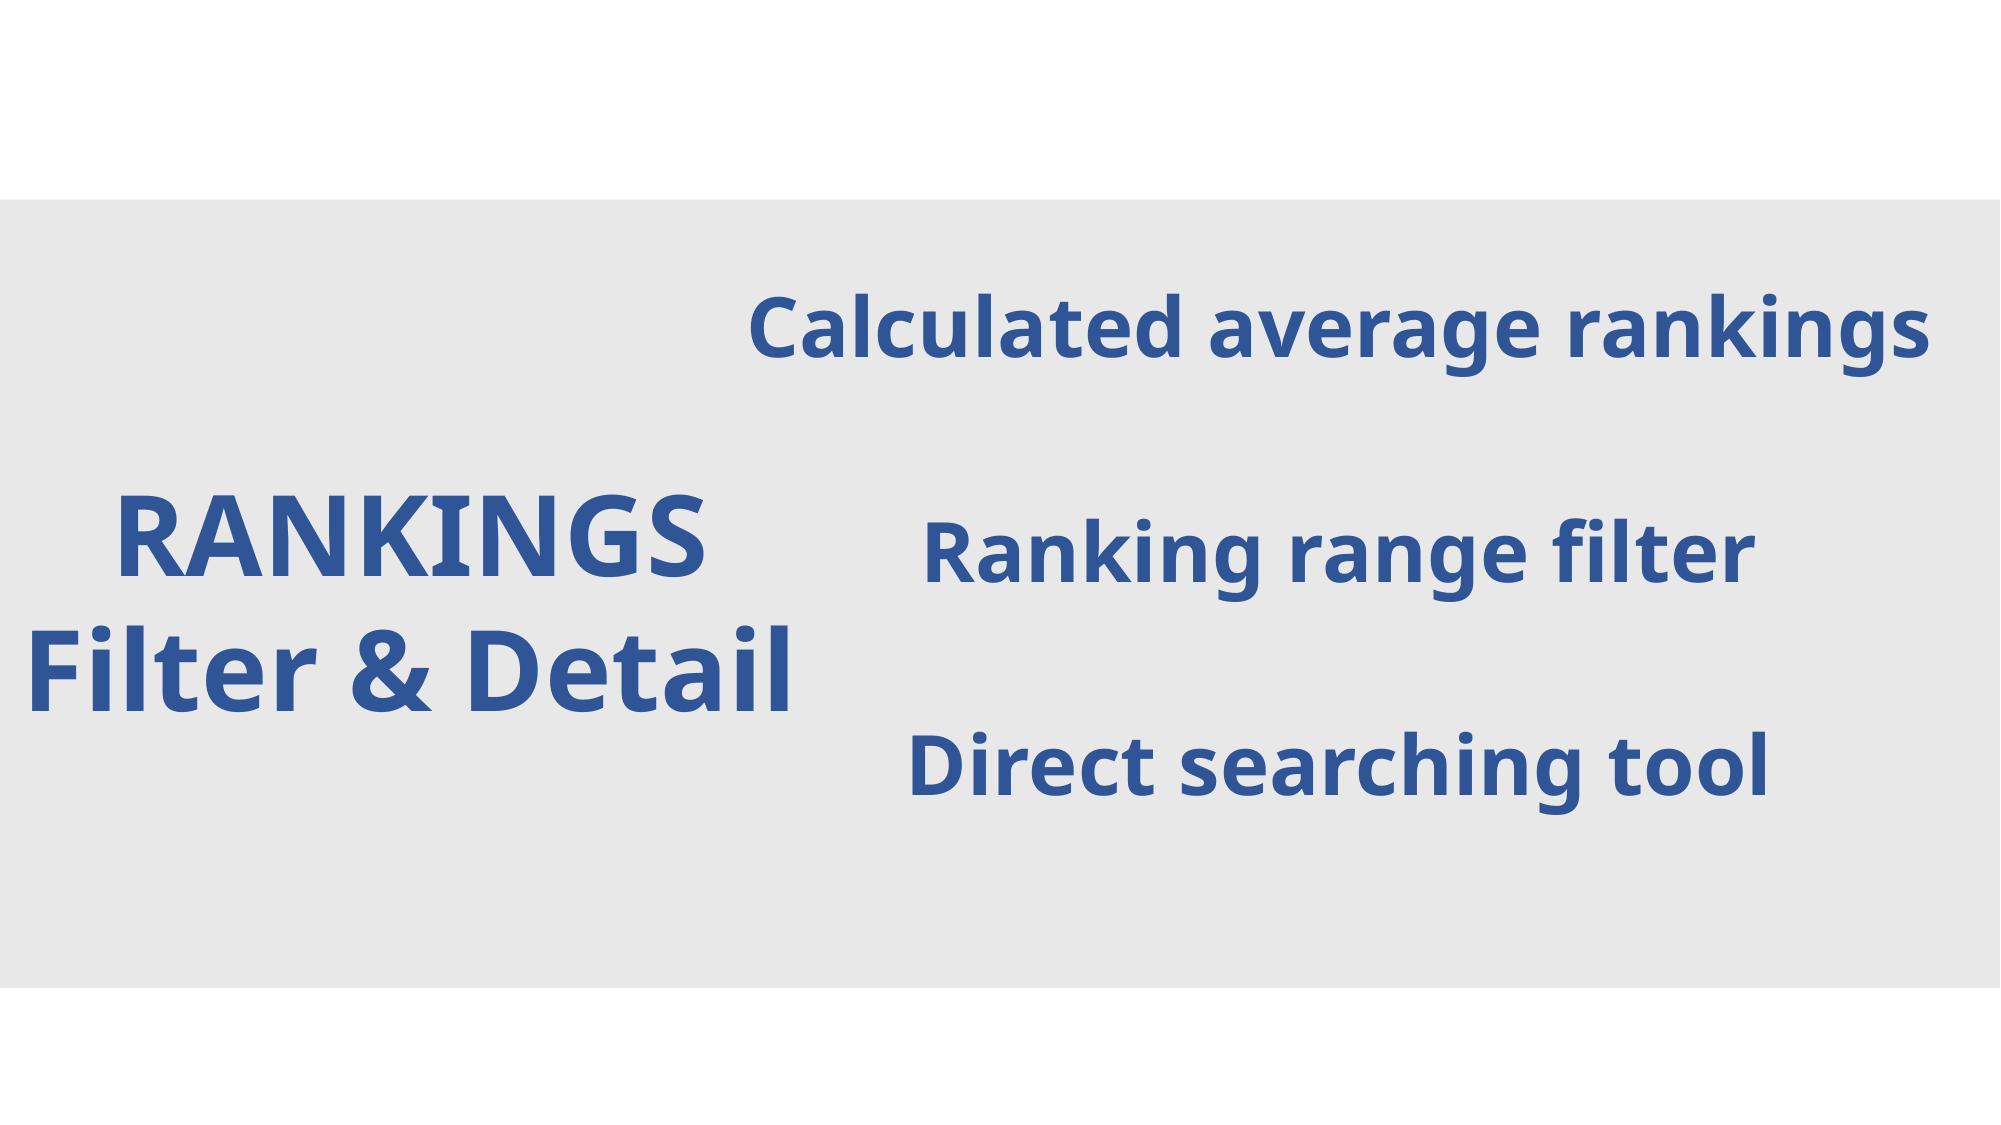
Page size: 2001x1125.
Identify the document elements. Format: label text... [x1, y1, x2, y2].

text_box Direct searching tool [808, 705, 1871, 820]
text_box Ranking range filter [808, 491, 1871, 607]
text_box [0, 199, 2000, 989]
text_box RANKINGS Filter & Detail [0, 456, 867, 742]
text_box Calculated average rankings [718, 266, 1961, 382]
